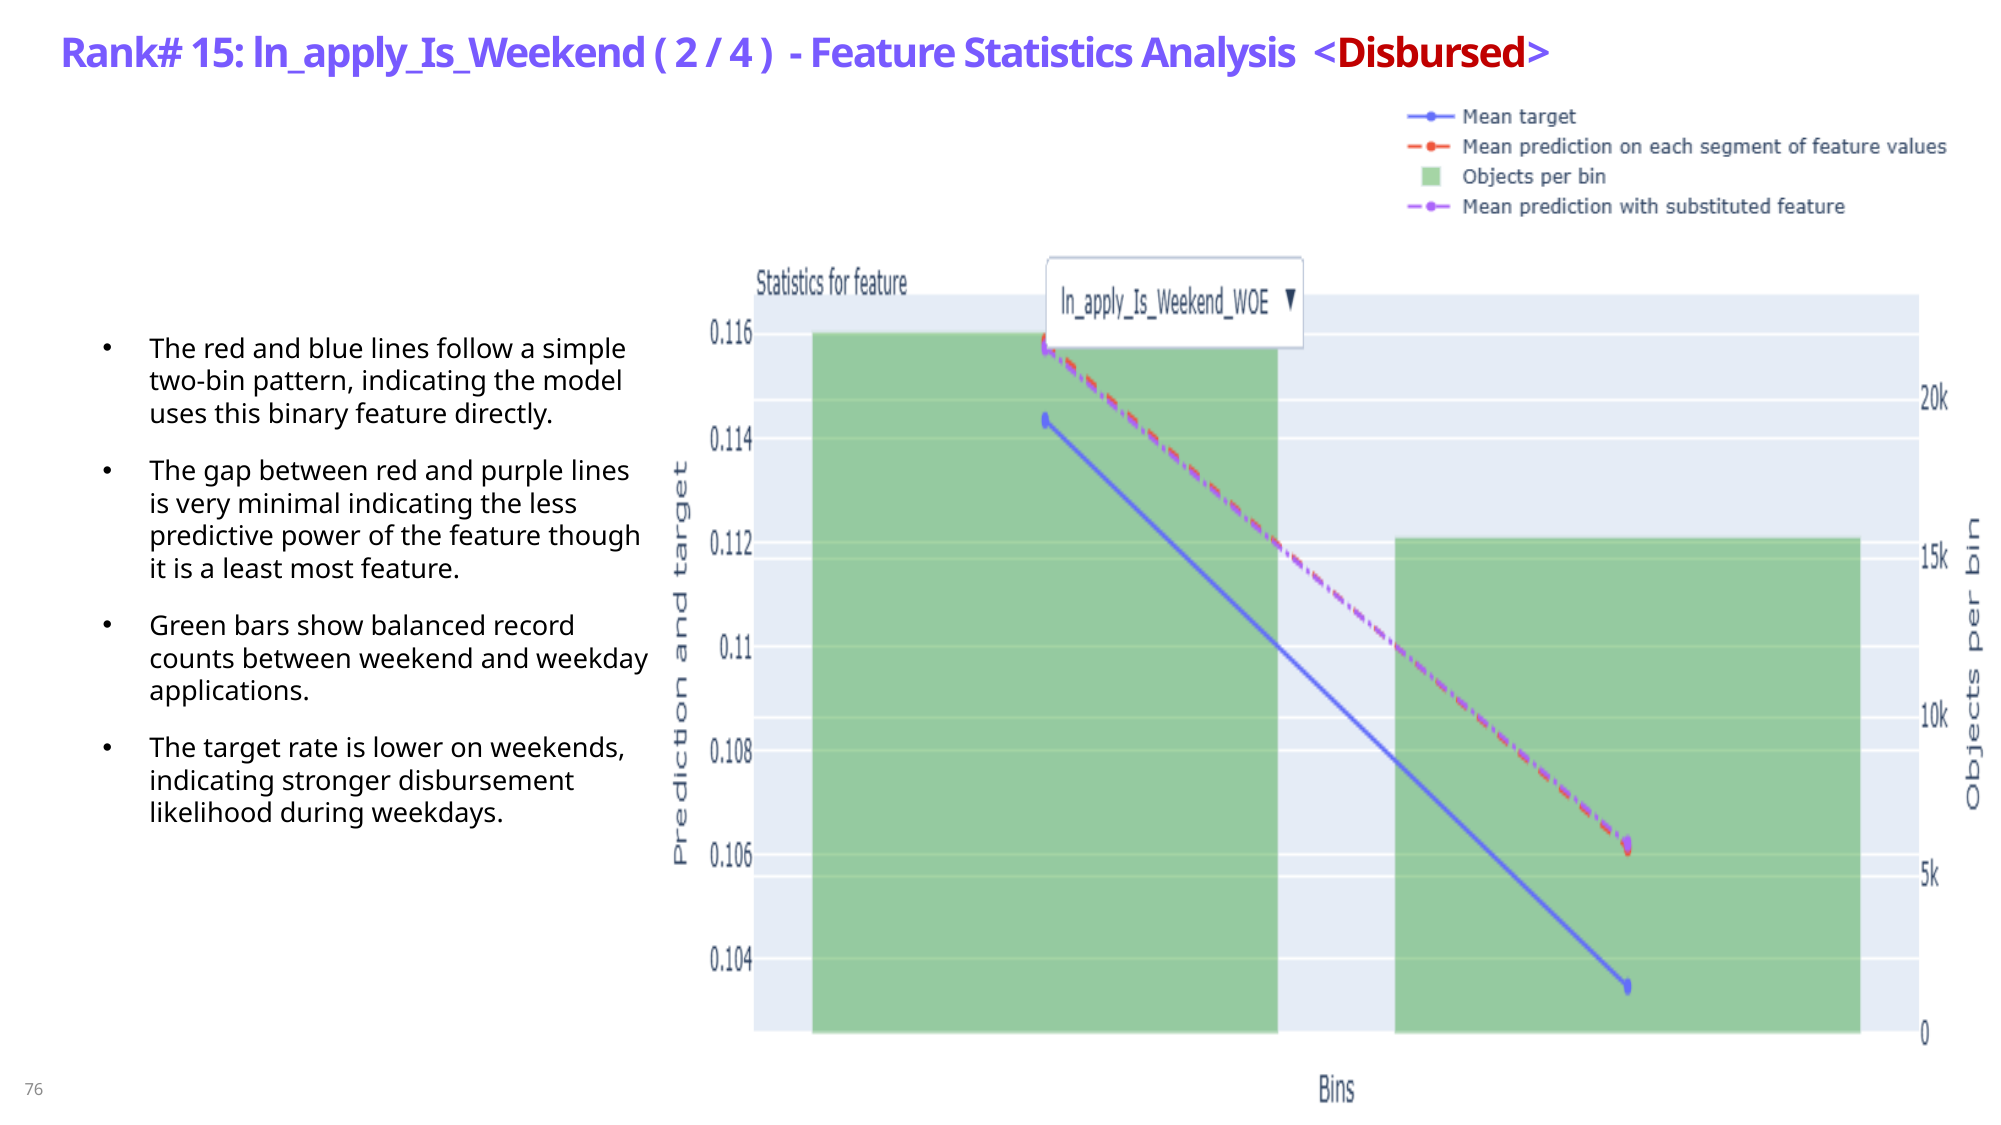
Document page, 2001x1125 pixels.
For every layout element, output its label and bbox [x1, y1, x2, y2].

text_box [60, 248, 667, 911]
text_box [60, 21, 1843, 109]
slide_number [24, 1079, 463, 1118]
picture [667, 97, 2000, 1125]
